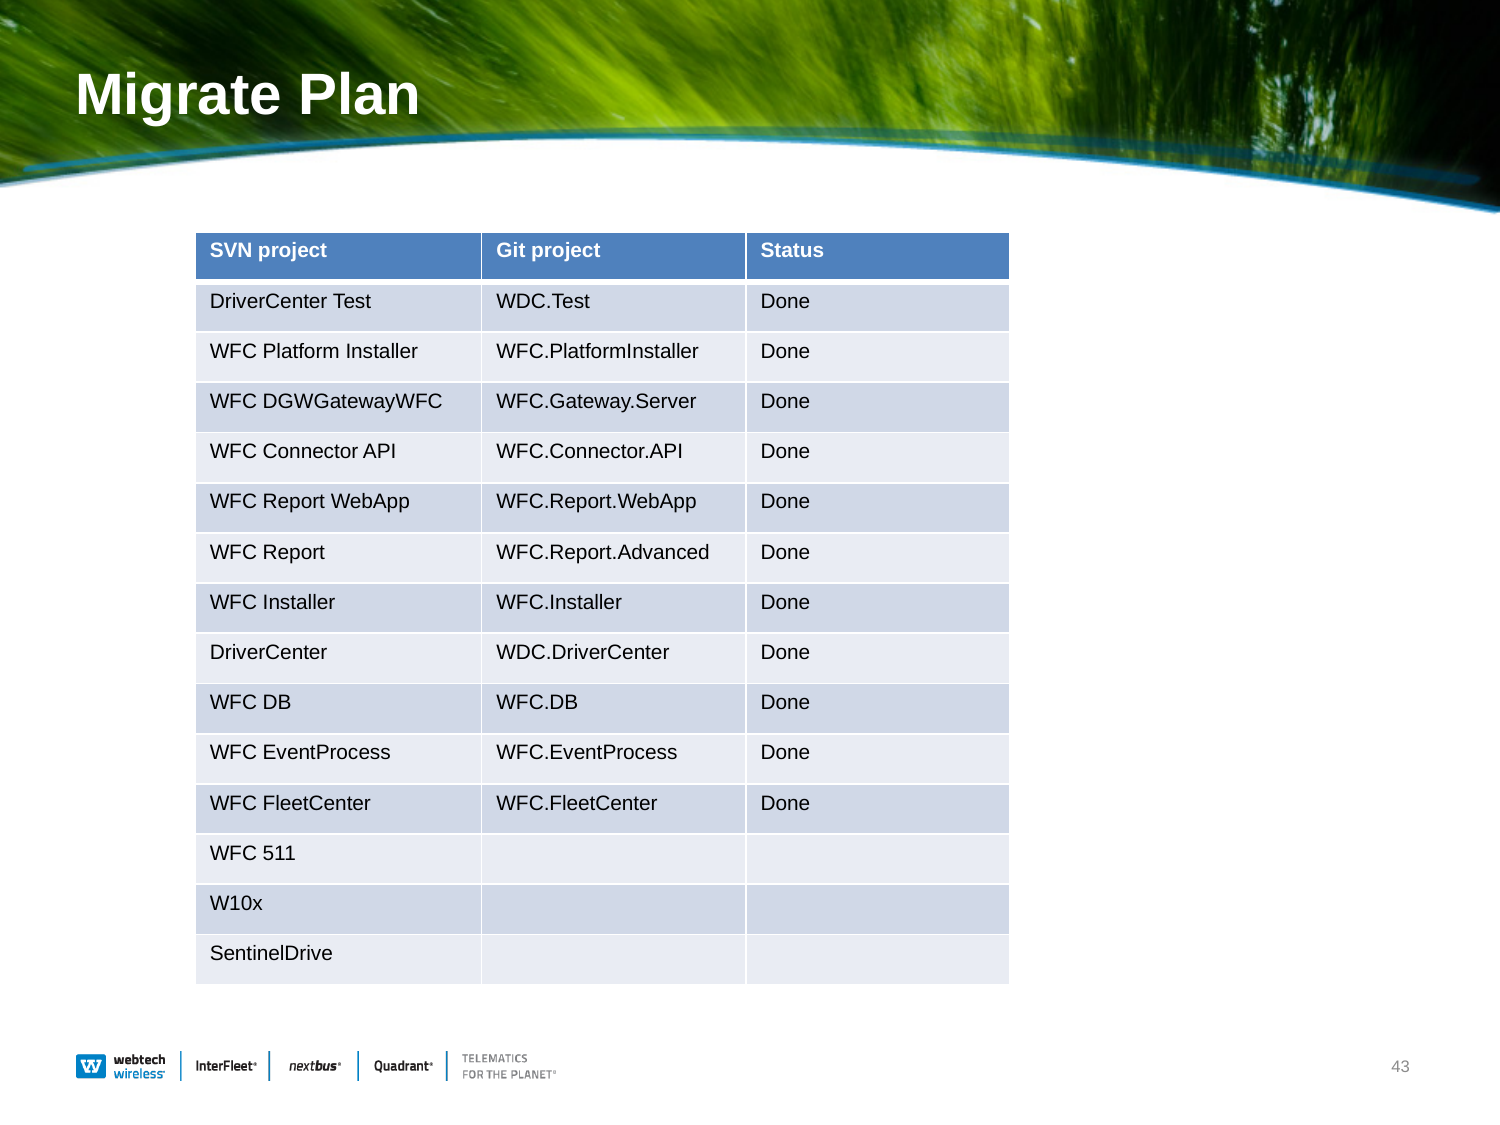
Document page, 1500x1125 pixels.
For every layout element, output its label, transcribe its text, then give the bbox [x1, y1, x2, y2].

table_cell WFC.EventProcess [482, 735, 745, 783]
table_cell WFC.Report.Advanced [482, 534, 745, 582]
table_cell WFC.Installer [482, 584, 745, 632]
table_cell Done [747, 484, 1009, 532]
table_cell DriverCenter Test [196, 285, 481, 331]
title Migrate Plan [75, 45, 1425, 138]
table_cell WFC DB [196, 684, 481, 733]
table_cell WFC Platform Installer [196, 333, 481, 381]
picture [76, 1051, 556, 1081]
table_cell WFC FleetCenter [196, 785, 481, 833]
table_cell Done [747, 433, 1009, 482]
table_cell Done [747, 333, 1009, 381]
table_cell DriverCenter [196, 634, 481, 683]
table_cell WFC EventProcess [196, 735, 481, 783]
table_cell Done [747, 735, 1009, 783]
table_cell WFC 511 [196, 835, 481, 883]
table_cell WFC.FleetCenter [482, 785, 745, 833]
table_cell Done [747, 383, 1009, 432]
table_cell WDC.Test [482, 285, 745, 331]
slide_number 43 [1328, 1051, 1425, 1081]
table_cell WFC Connector API [196, 433, 481, 482]
table_header Git project [482, 233, 745, 279]
table_cell WFC.DB [482, 684, 745, 733]
table_cell WFC.Report.WebApp [482, 484, 745, 532]
table_cell WDC.DriverCenter [482, 634, 745, 683]
table_cell W10x [196, 885, 481, 934]
table_cell WFC Installer [196, 584, 481, 632]
table_cell WFC Report WebApp [196, 484, 481, 532]
table_cell WFC.Connector.API [482, 433, 745, 482]
table_cell WFC.Gateway.Server [482, 383, 745, 432]
table_header SVN project [196, 233, 481, 279]
table_cell [747, 885, 1009, 934]
picture [0, 0, 1500, 216]
table_cell Done [747, 534, 1009, 582]
table_cell [747, 835, 1009, 883]
table_cell [747, 935, 1009, 984]
table_header Status [747, 233, 1009, 279]
table_cell Done [747, 785, 1009, 833]
table_cell SentinelDrive [196, 935, 481, 984]
table_cell WFC DGWGatewayWFC [196, 383, 481, 432]
table_cell [482, 935, 745, 984]
table_cell Done [747, 285, 1009, 331]
table_cell [482, 835, 745, 883]
table_cell WFC.PlatformInstaller [482, 333, 745, 381]
table_cell Done [747, 634, 1009, 683]
table_cell Done [747, 684, 1009, 733]
table_cell Done [747, 584, 1009, 632]
table_cell WFC Report [196, 534, 481, 582]
table_cell [482, 885, 745, 934]
